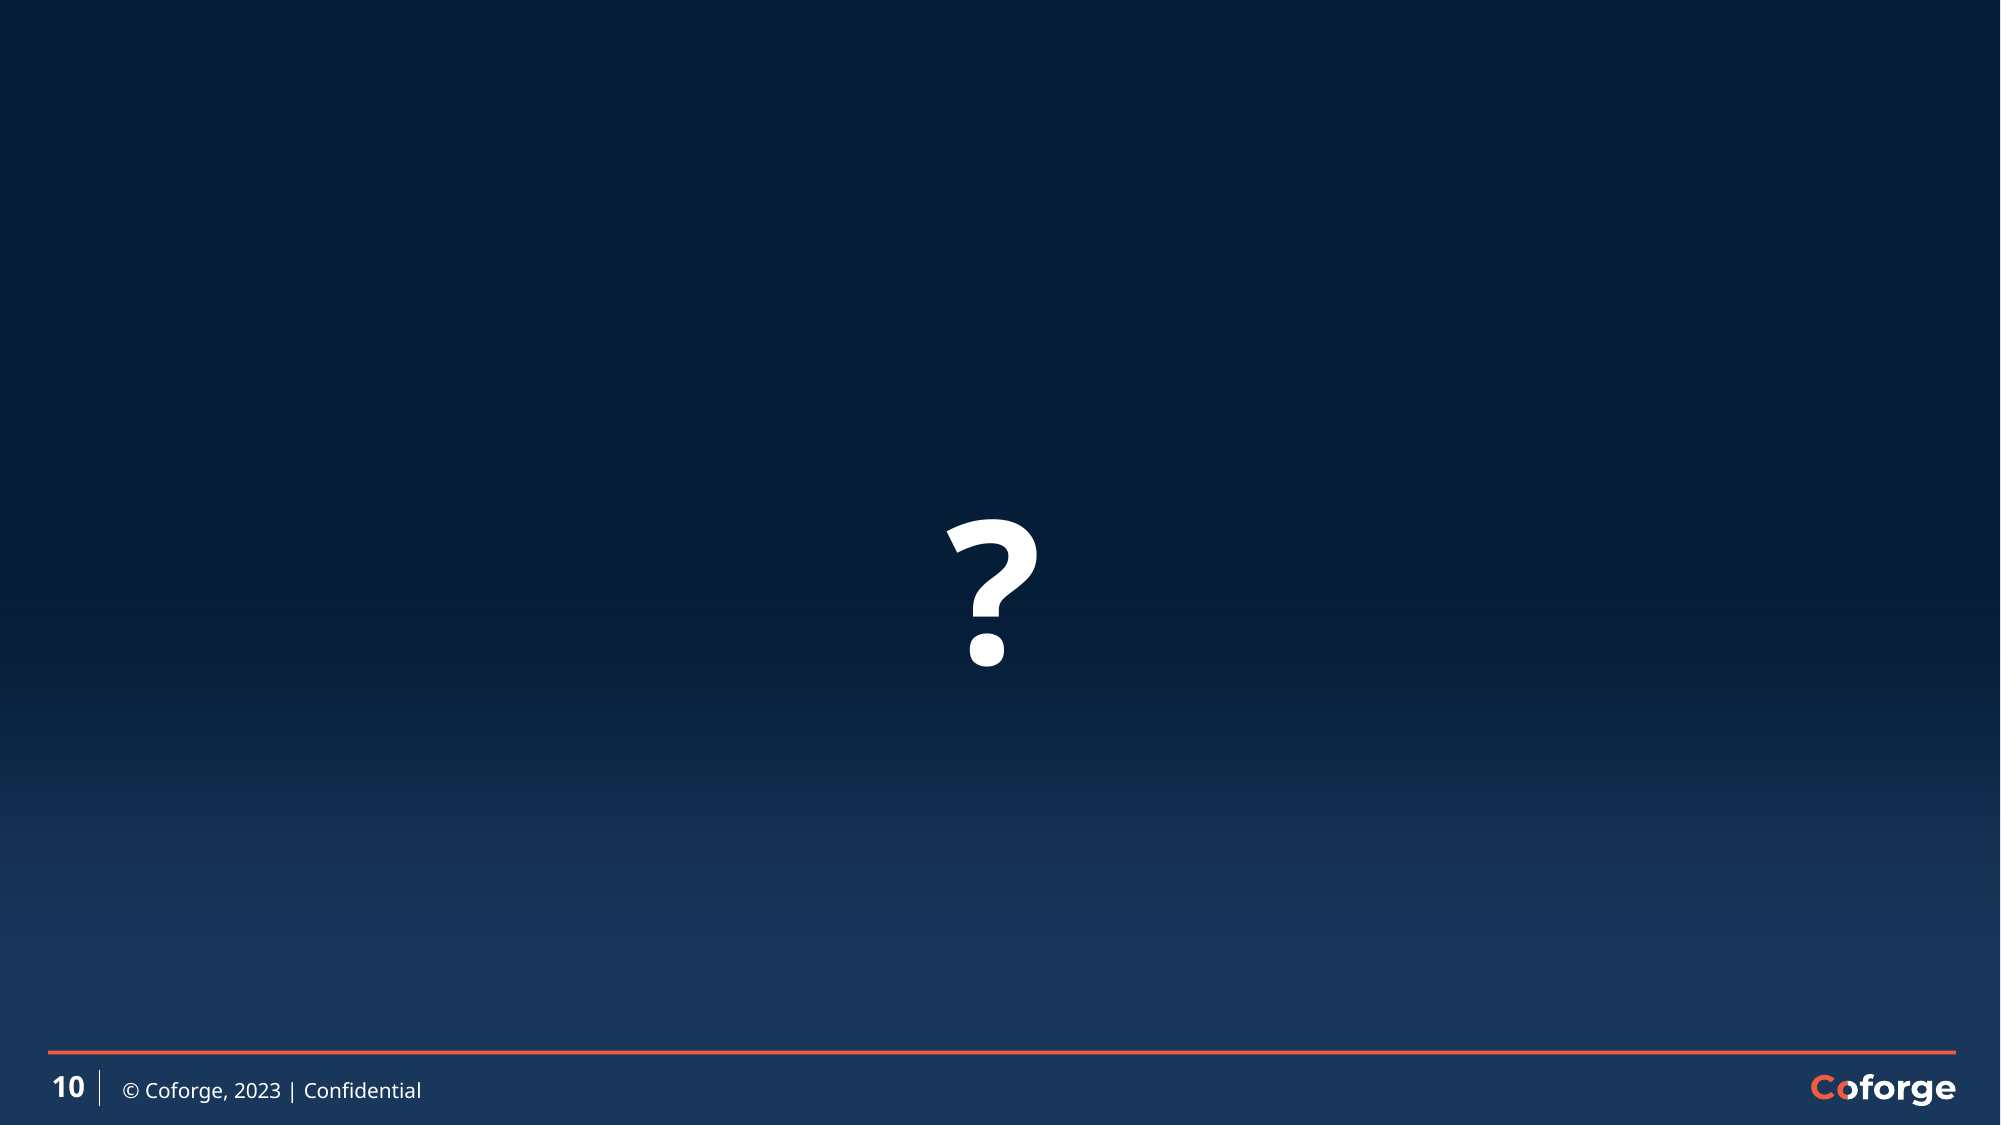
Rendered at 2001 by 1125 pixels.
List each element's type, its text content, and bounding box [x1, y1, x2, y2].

picture [0, 0, 2001, 1125]
list ? [48, 223, 1956, 1031]
